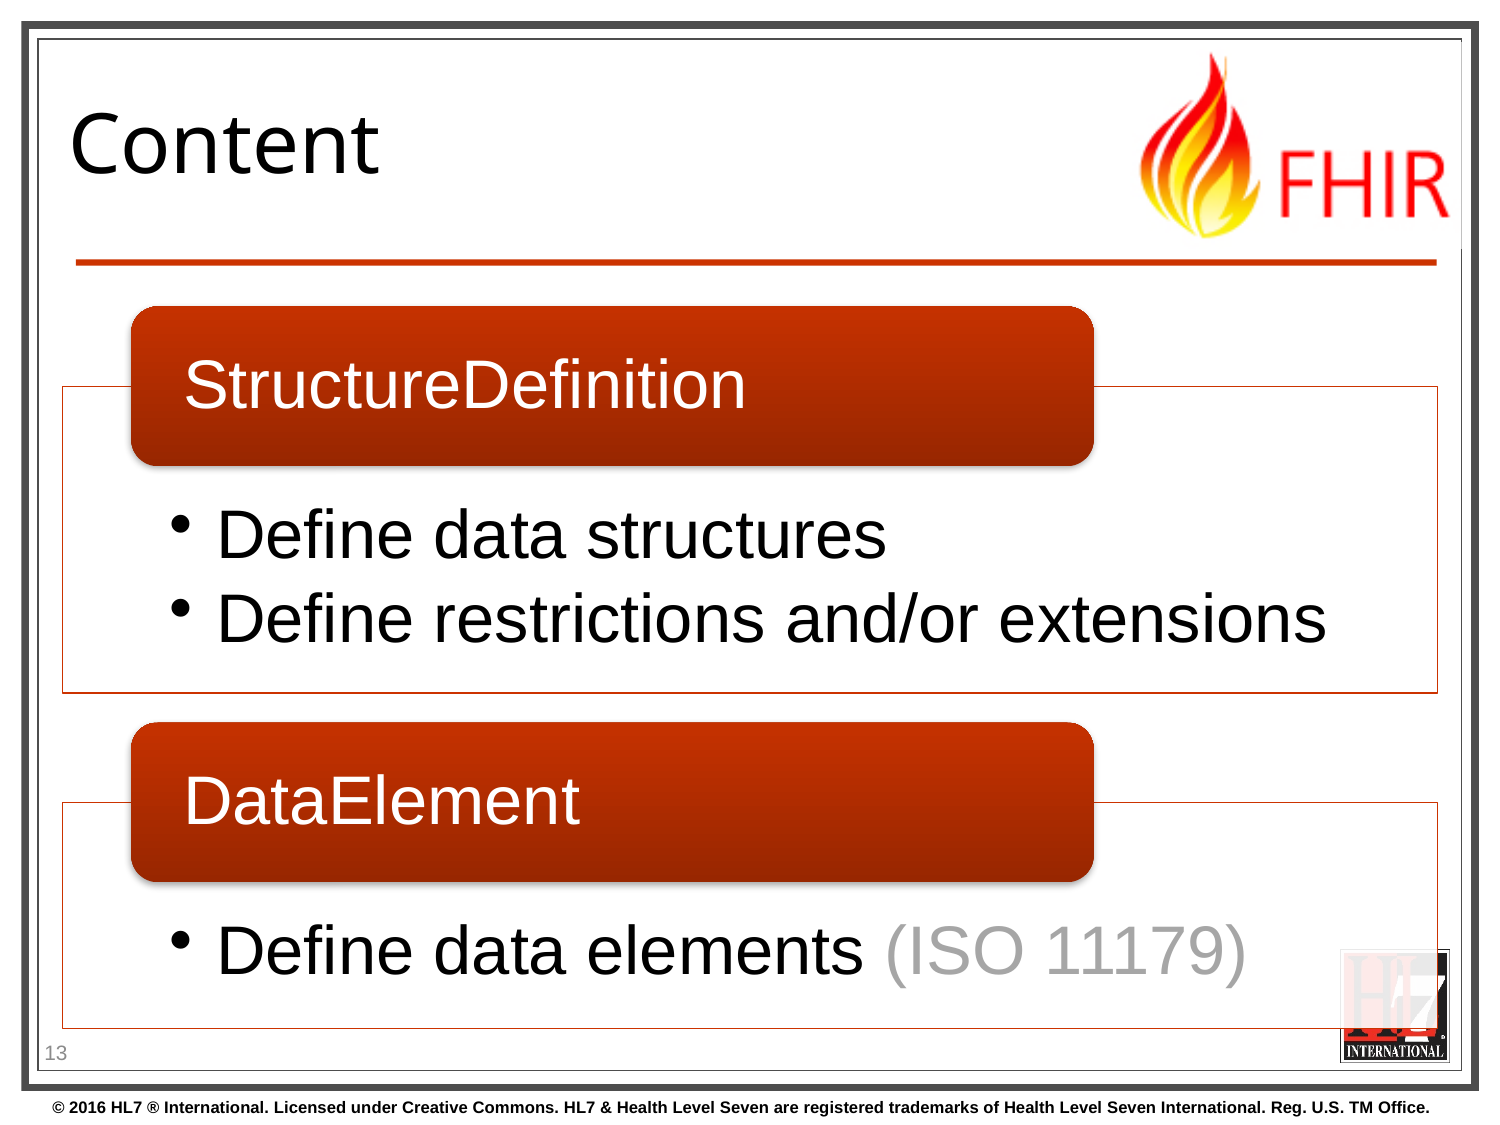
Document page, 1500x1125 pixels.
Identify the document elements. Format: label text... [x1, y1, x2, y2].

picture [1340, 949, 1450, 1063]
title Content [53, 54, 1128, 244]
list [62, 299, 1438, 1036]
slide_number 13 [29, 1034, 148, 1071]
picture [1128, 42, 1462, 249]
